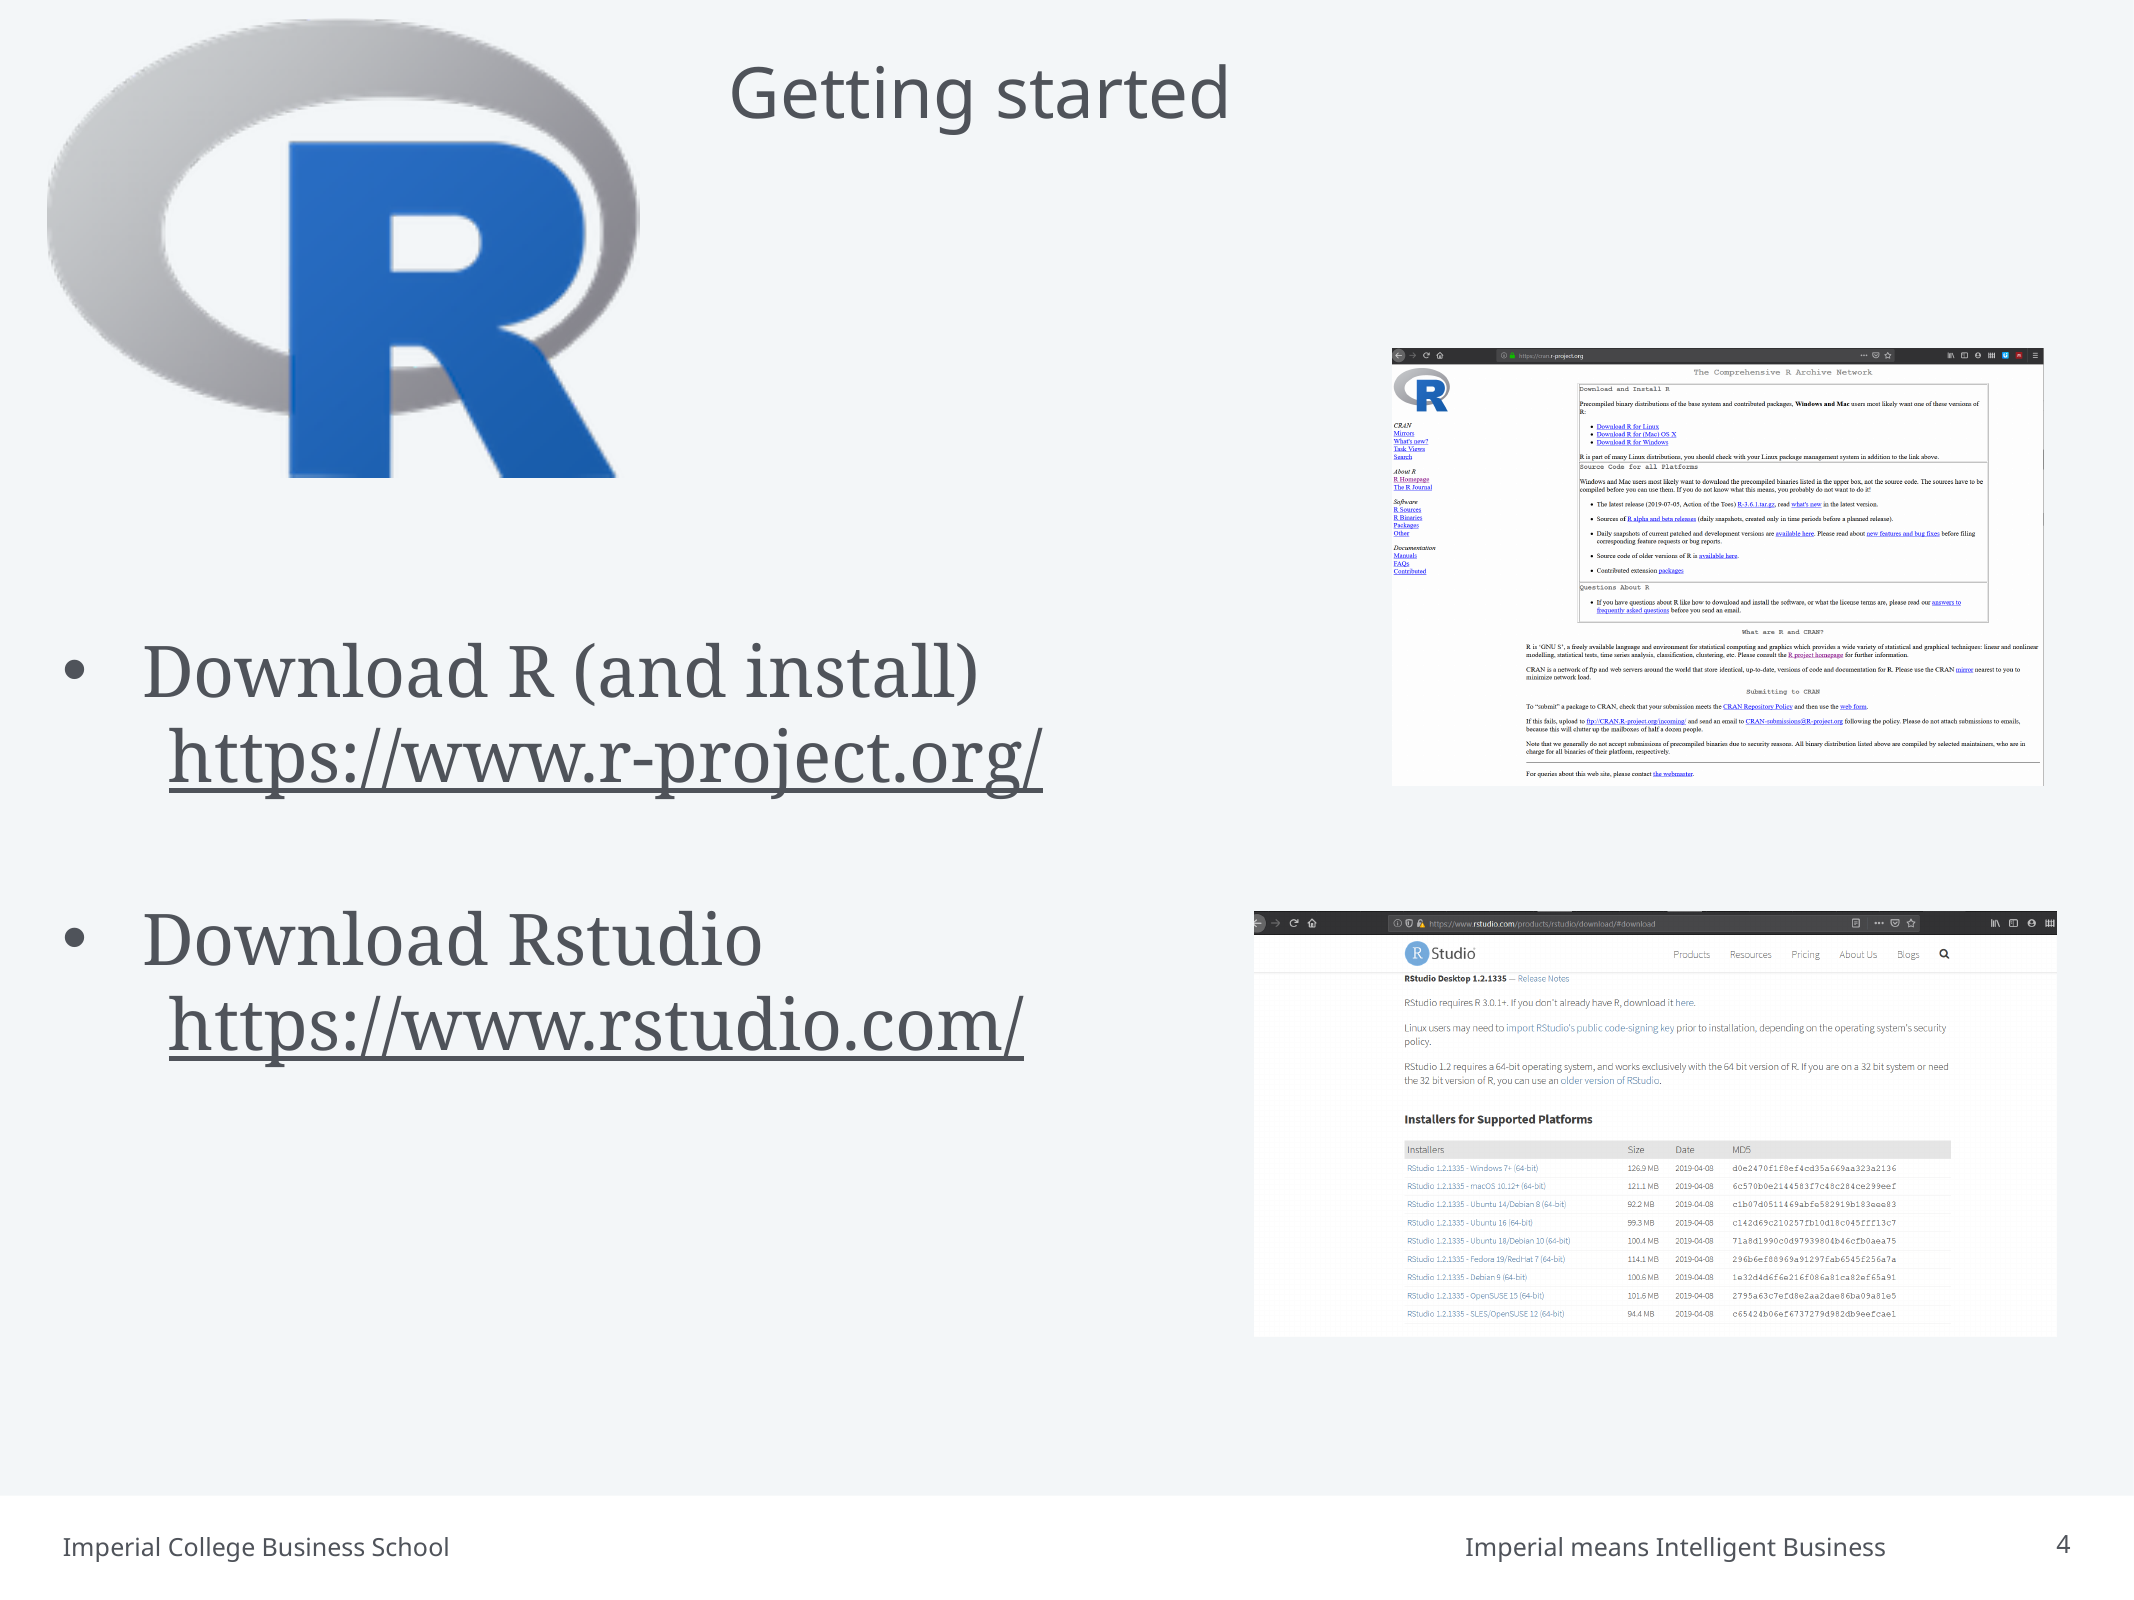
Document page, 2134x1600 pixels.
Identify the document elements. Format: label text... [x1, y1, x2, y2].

text_box Download R (and install) https://www.r-project.org/ Download Rstudio https://www.rstudio.com/ [62, 625, 1192, 1333]
picture [1254, 911, 2057, 1337]
picture [46, 18, 640, 478]
picture [1392, 348, 2044, 786]
title Getting started [728, 53, 2134, 210]
